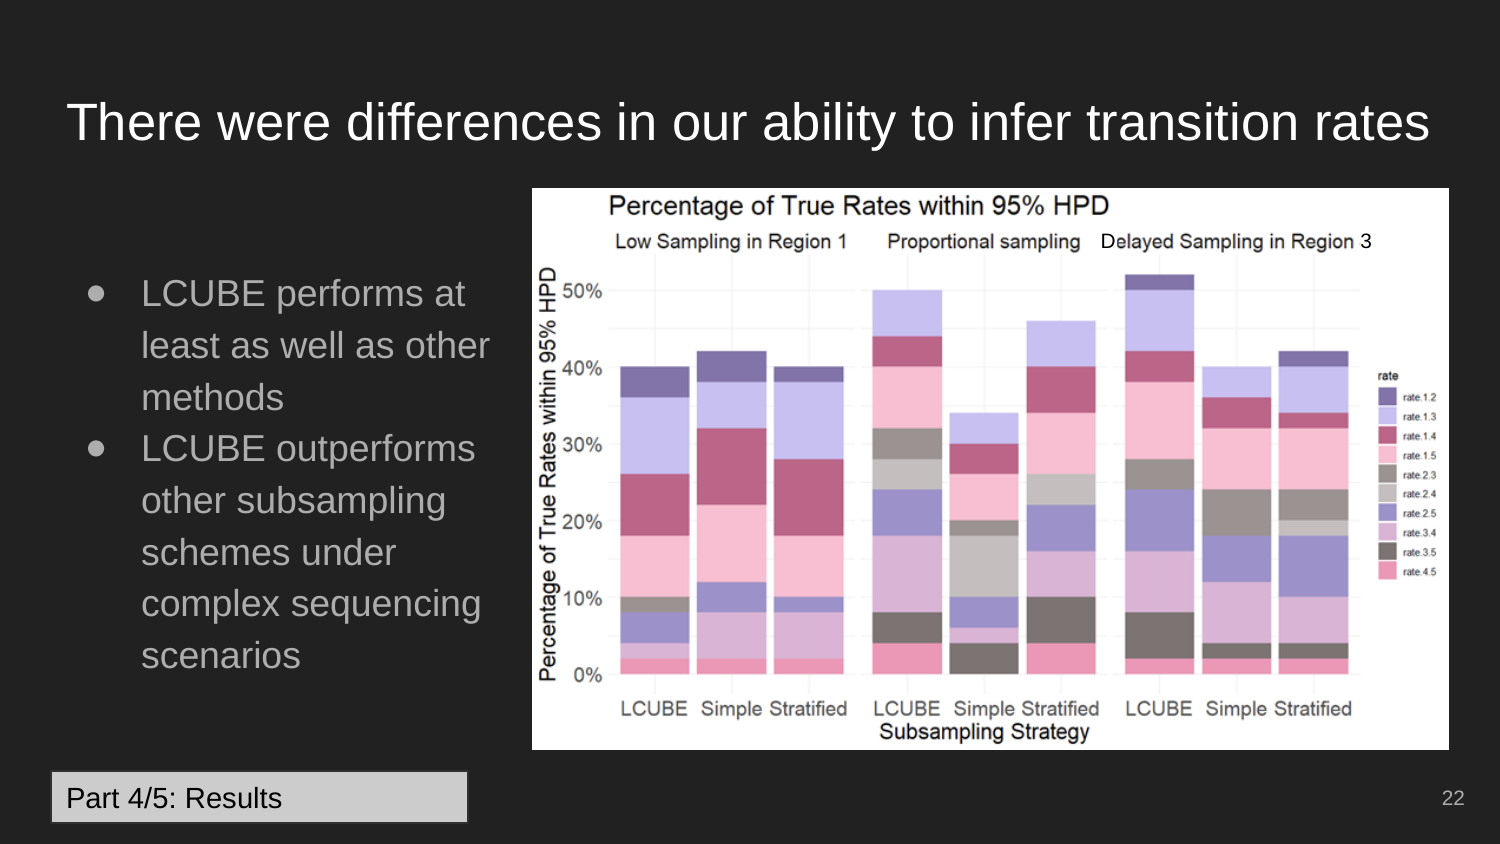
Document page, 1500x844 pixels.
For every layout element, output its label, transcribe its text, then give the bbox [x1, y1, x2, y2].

slide_number 22 [1389, 764, 1480, 830]
picture [532, 188, 1450, 750]
title There were differences in our ability to infer transition rates [51, 72, 1449, 167]
list LCUBE performs at least as well as other methods LCUBE outperforms other subsampling schemes under complex sequencing scenarios [51, 189, 530, 750]
text_box Part 4/5: Results [51, 771, 468, 824]
